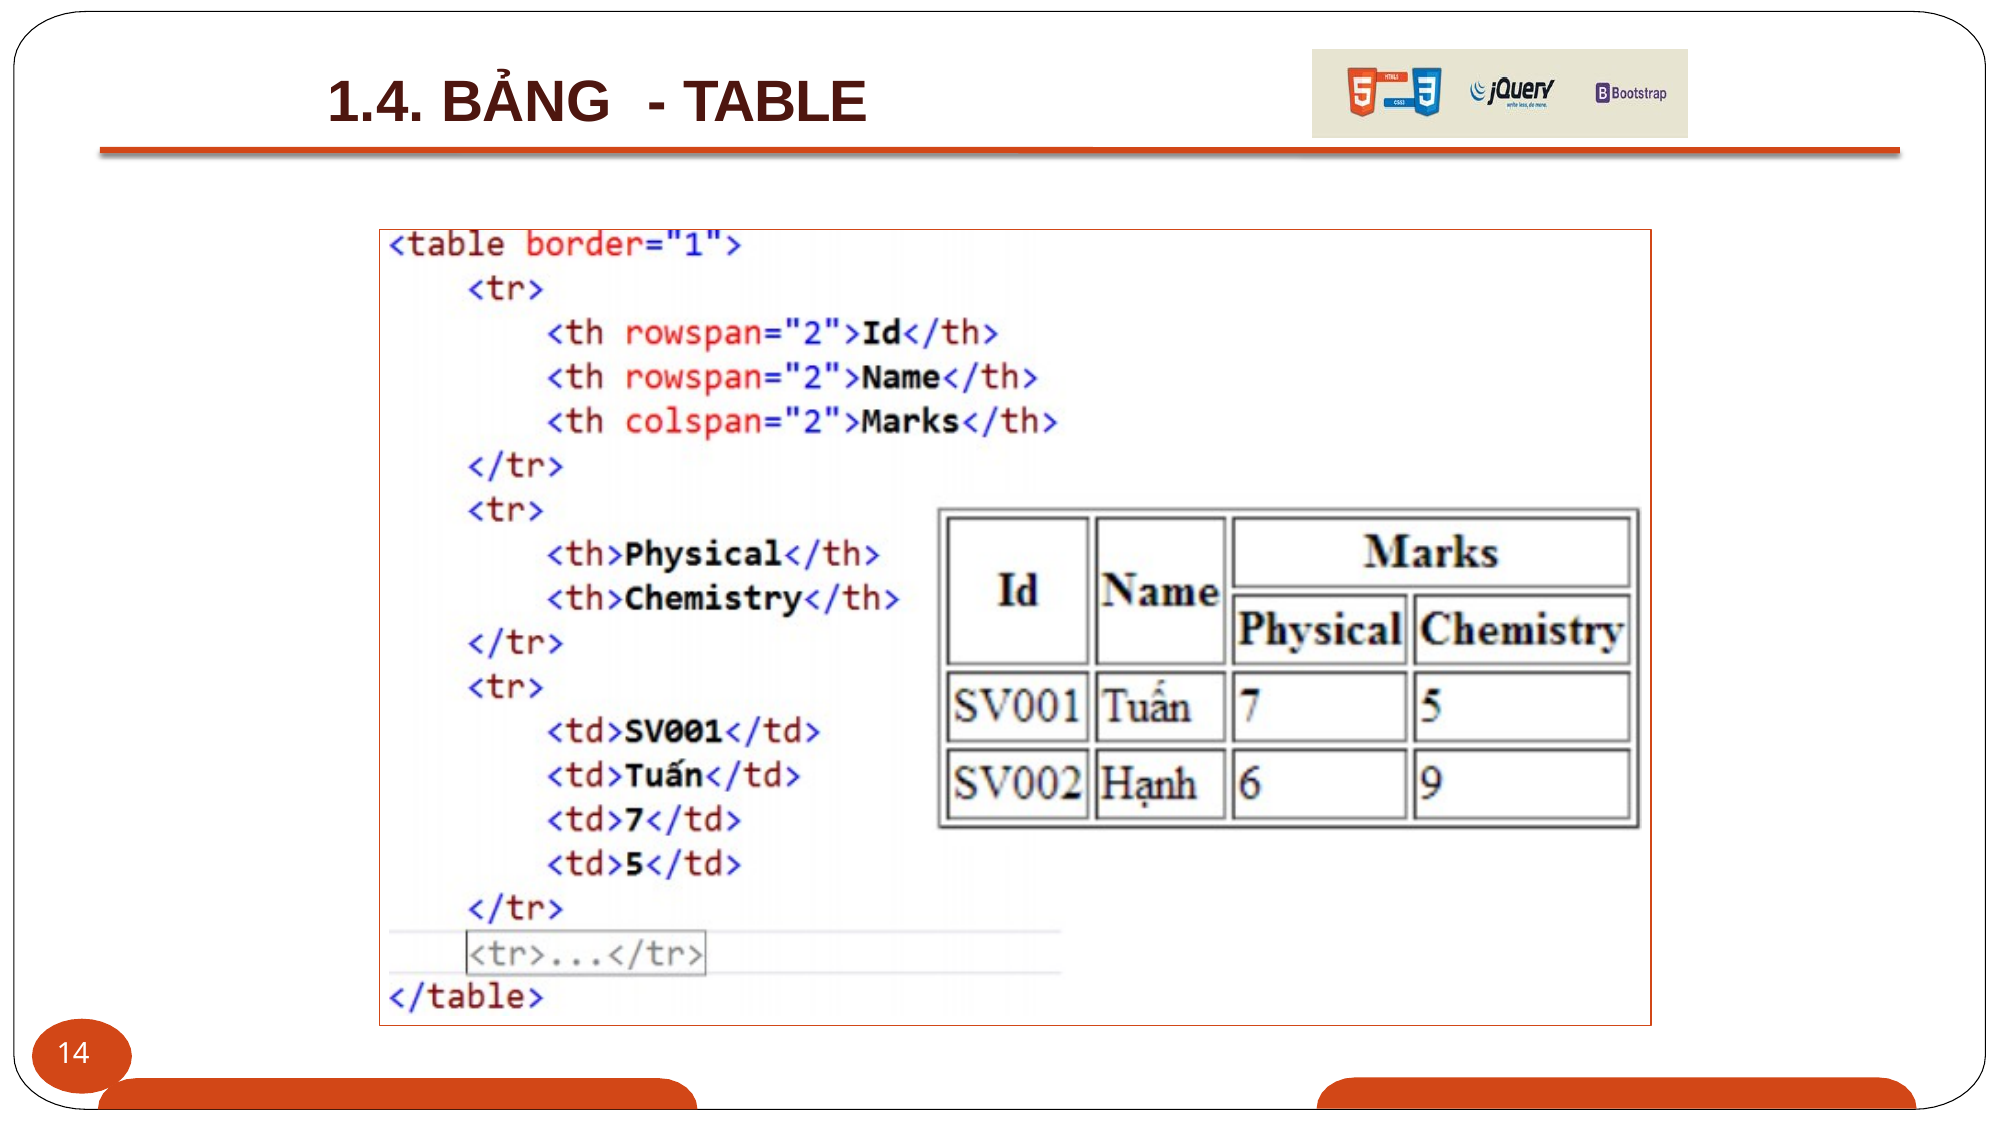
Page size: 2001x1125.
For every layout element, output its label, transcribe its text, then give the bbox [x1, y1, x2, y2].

picture [1312, 49, 1688, 138]
picture [93, 145, 259, 163]
picture [1740, 145, 1907, 163]
slide_number 14 [50, 1039, 116, 1125]
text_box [259, 10, 1740, 1111]
